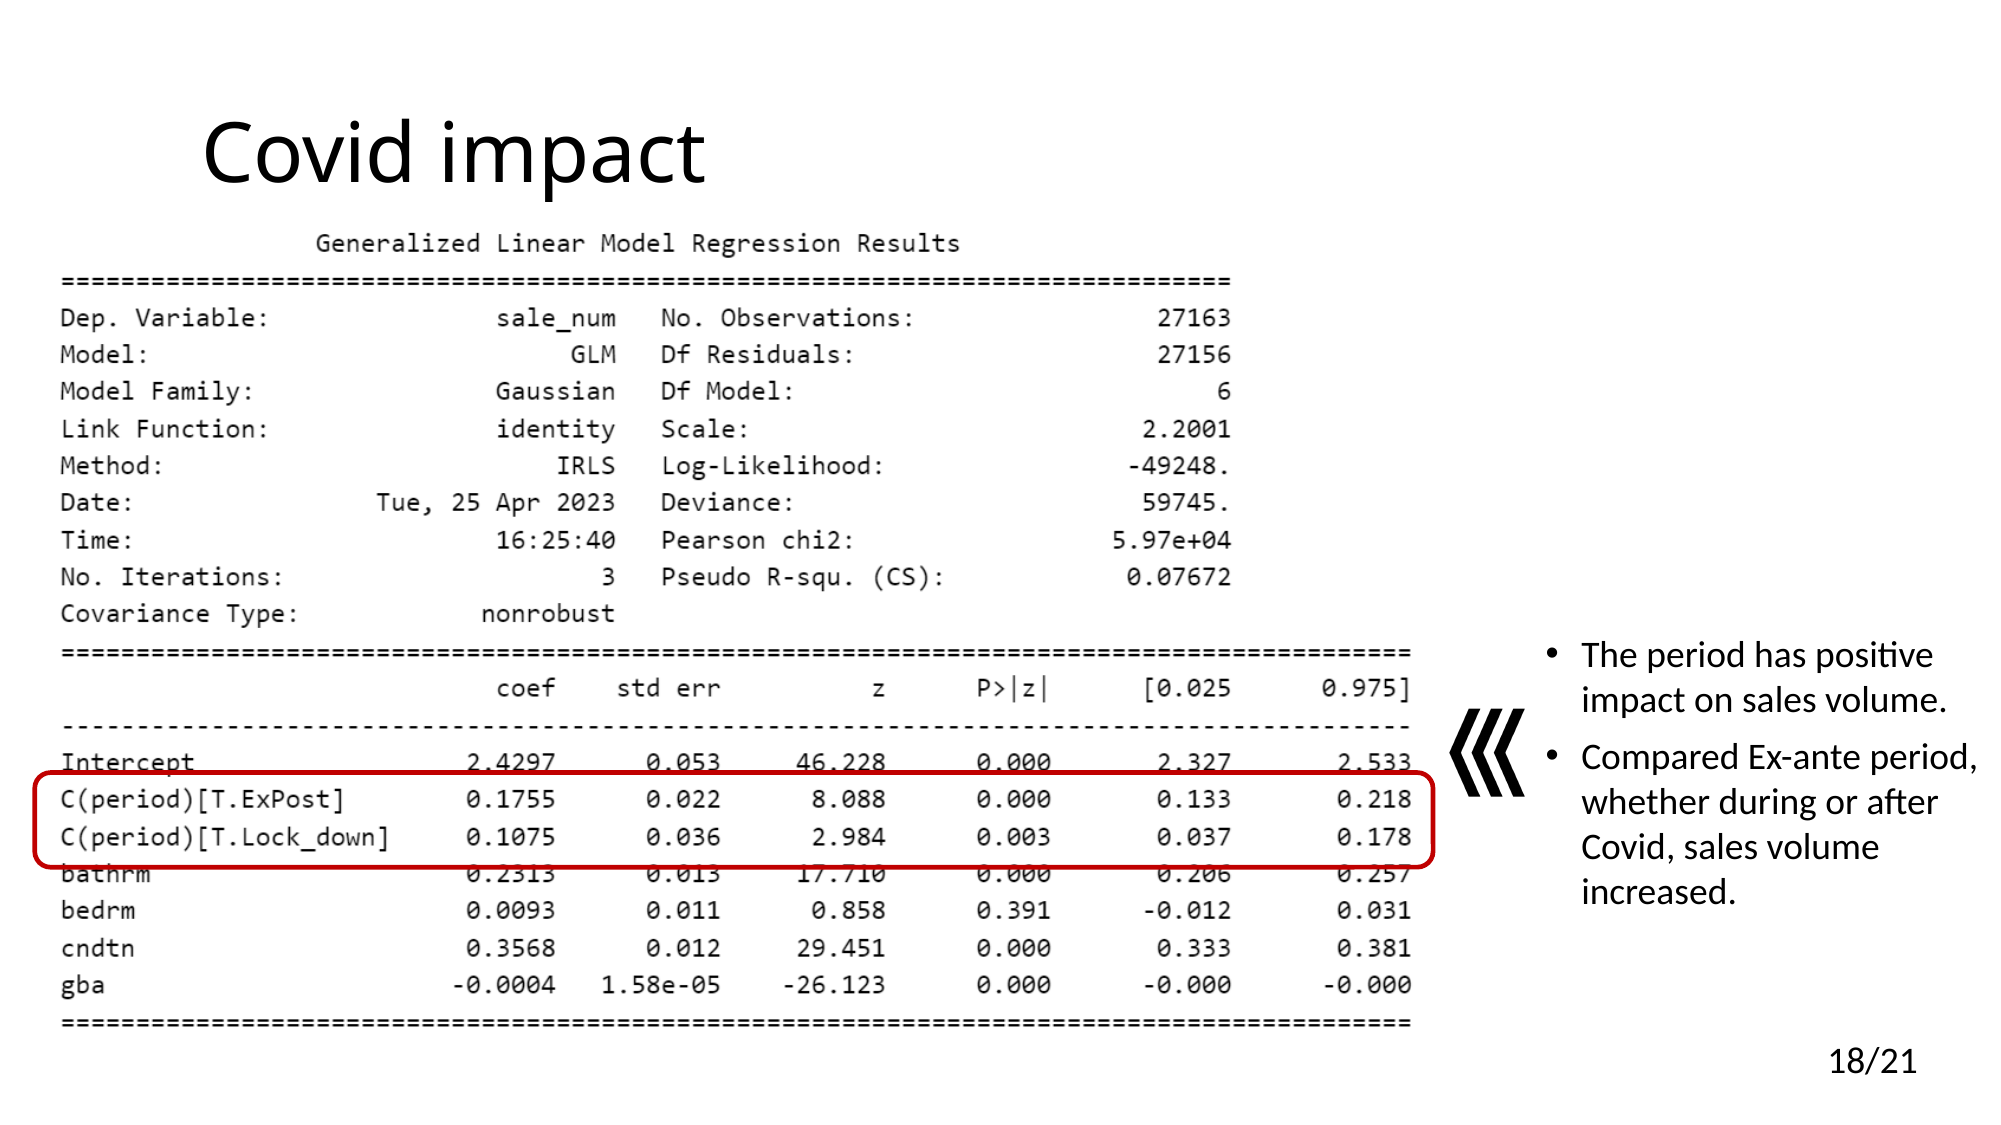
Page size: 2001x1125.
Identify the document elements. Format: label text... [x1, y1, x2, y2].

title Covid impact [185, 65, 1856, 246]
text_box 18/21 [1788, 1012, 1957, 1105]
picture [1442, 677, 1531, 828]
text_box The period has positive impact on sales volume. Compared Ex-ante period, whether during or after Covid, sales volume increased. [1530, 622, 1995, 920]
text_box [1424, 773, 1435, 867]
text_box [33, 773, 43, 867]
picture [43, 220, 1424, 1036]
